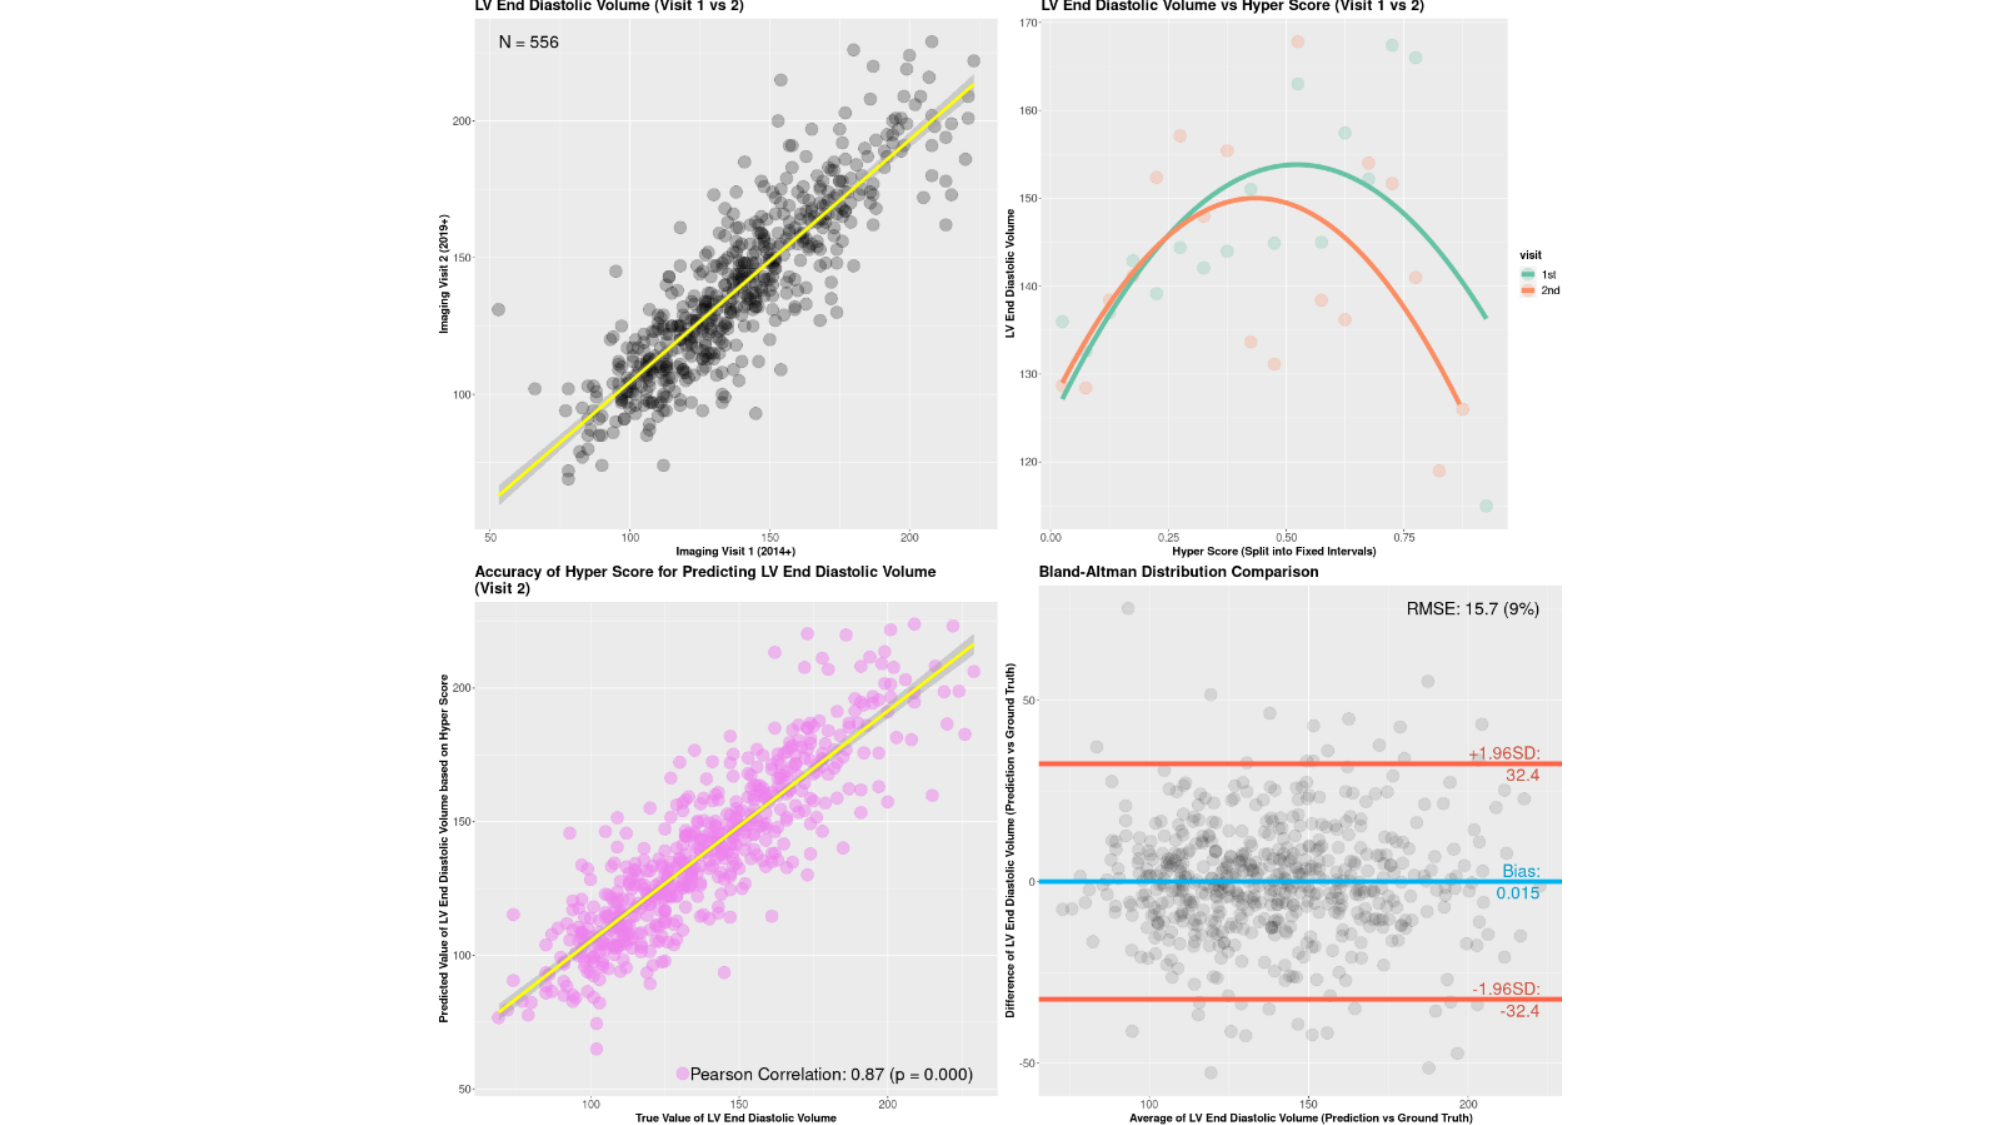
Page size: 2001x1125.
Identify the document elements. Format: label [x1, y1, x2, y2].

picture [438, 0, 1562, 1125]
